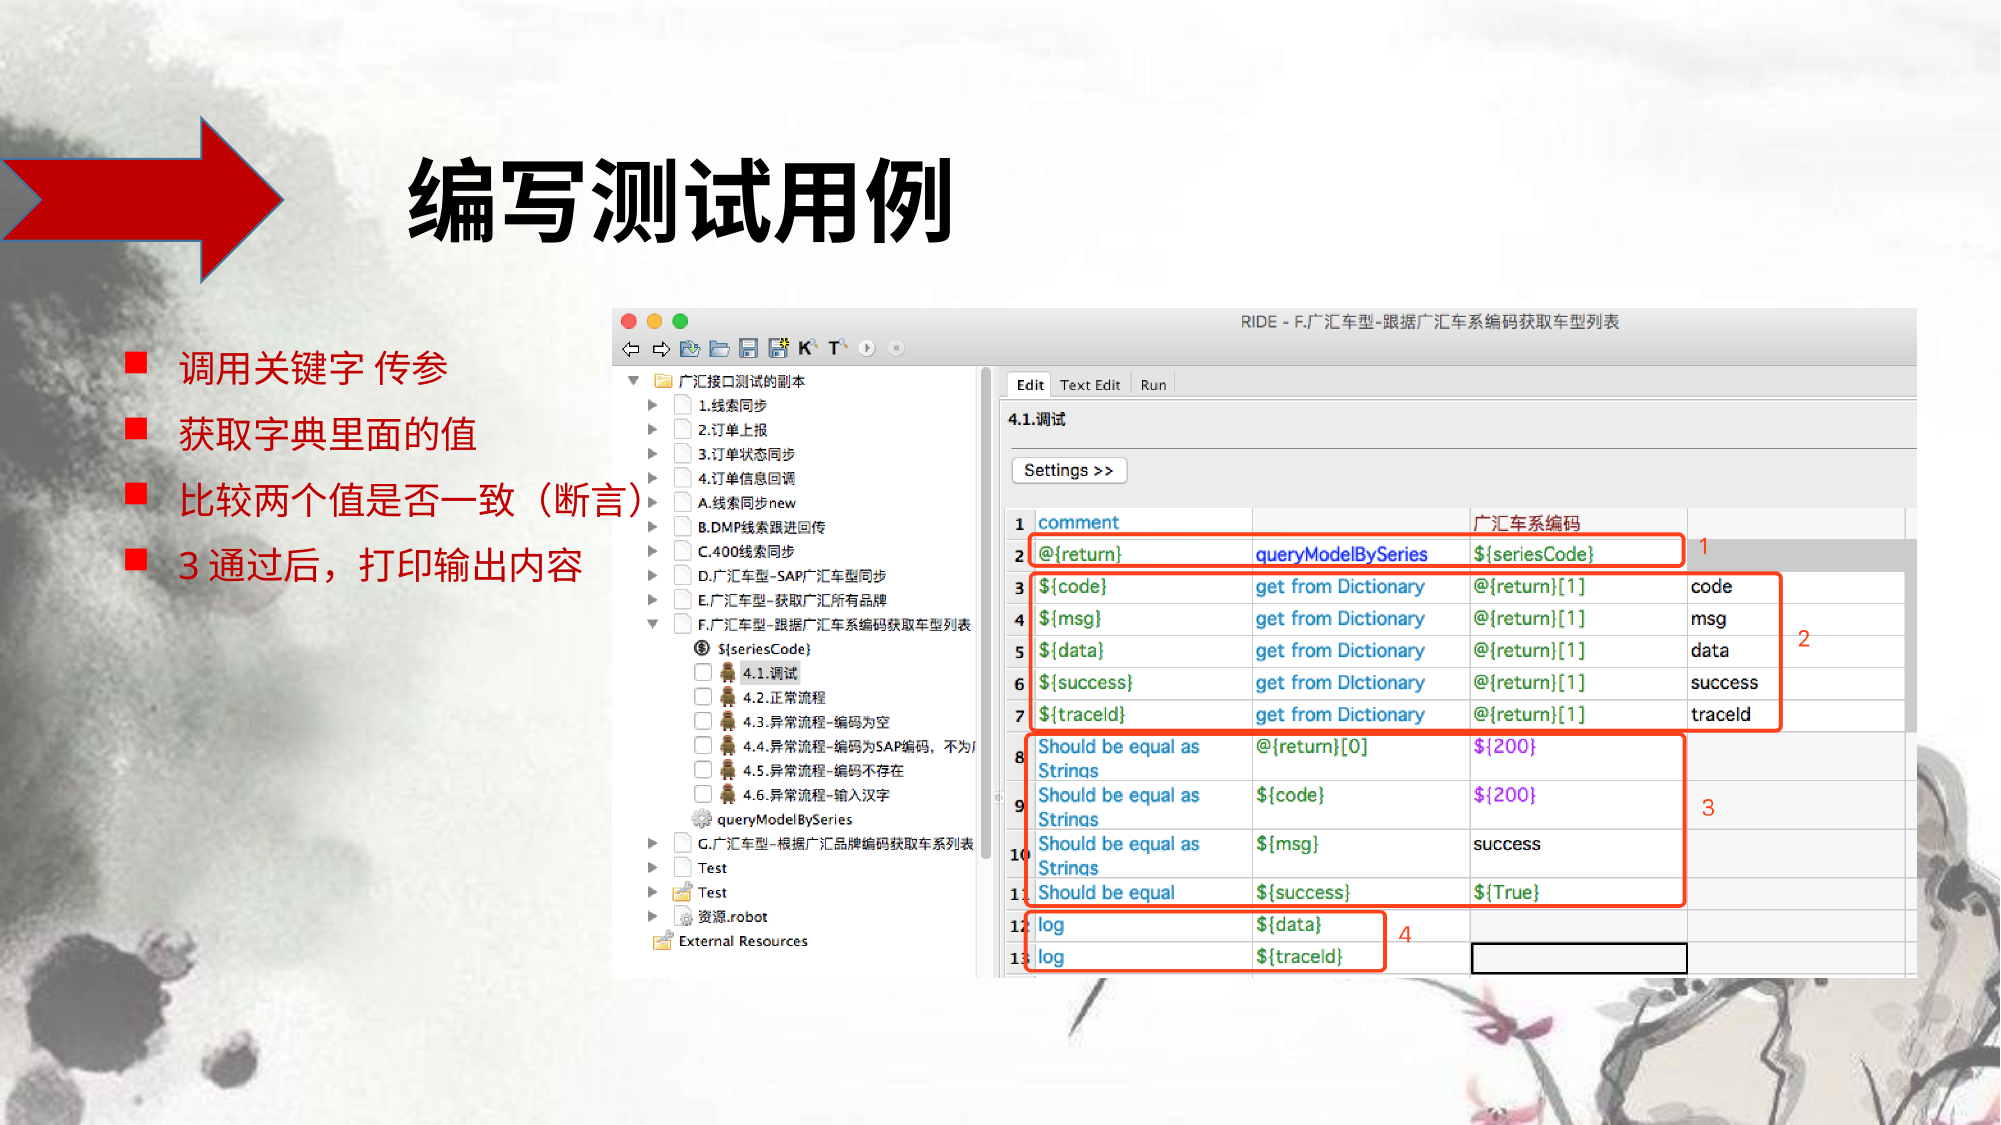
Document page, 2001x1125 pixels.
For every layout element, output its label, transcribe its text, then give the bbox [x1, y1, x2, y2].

text_box 编写测试用例 [391, 136, 972, 262]
picture [612, 308, 1918, 978]
text_box [0, 115, 285, 285]
text_box 调用关键字 传参 获取字典里面的值 比较两个值是否一致（断言） 3通过后，打印输出内容 [107, 337, 612, 595]
